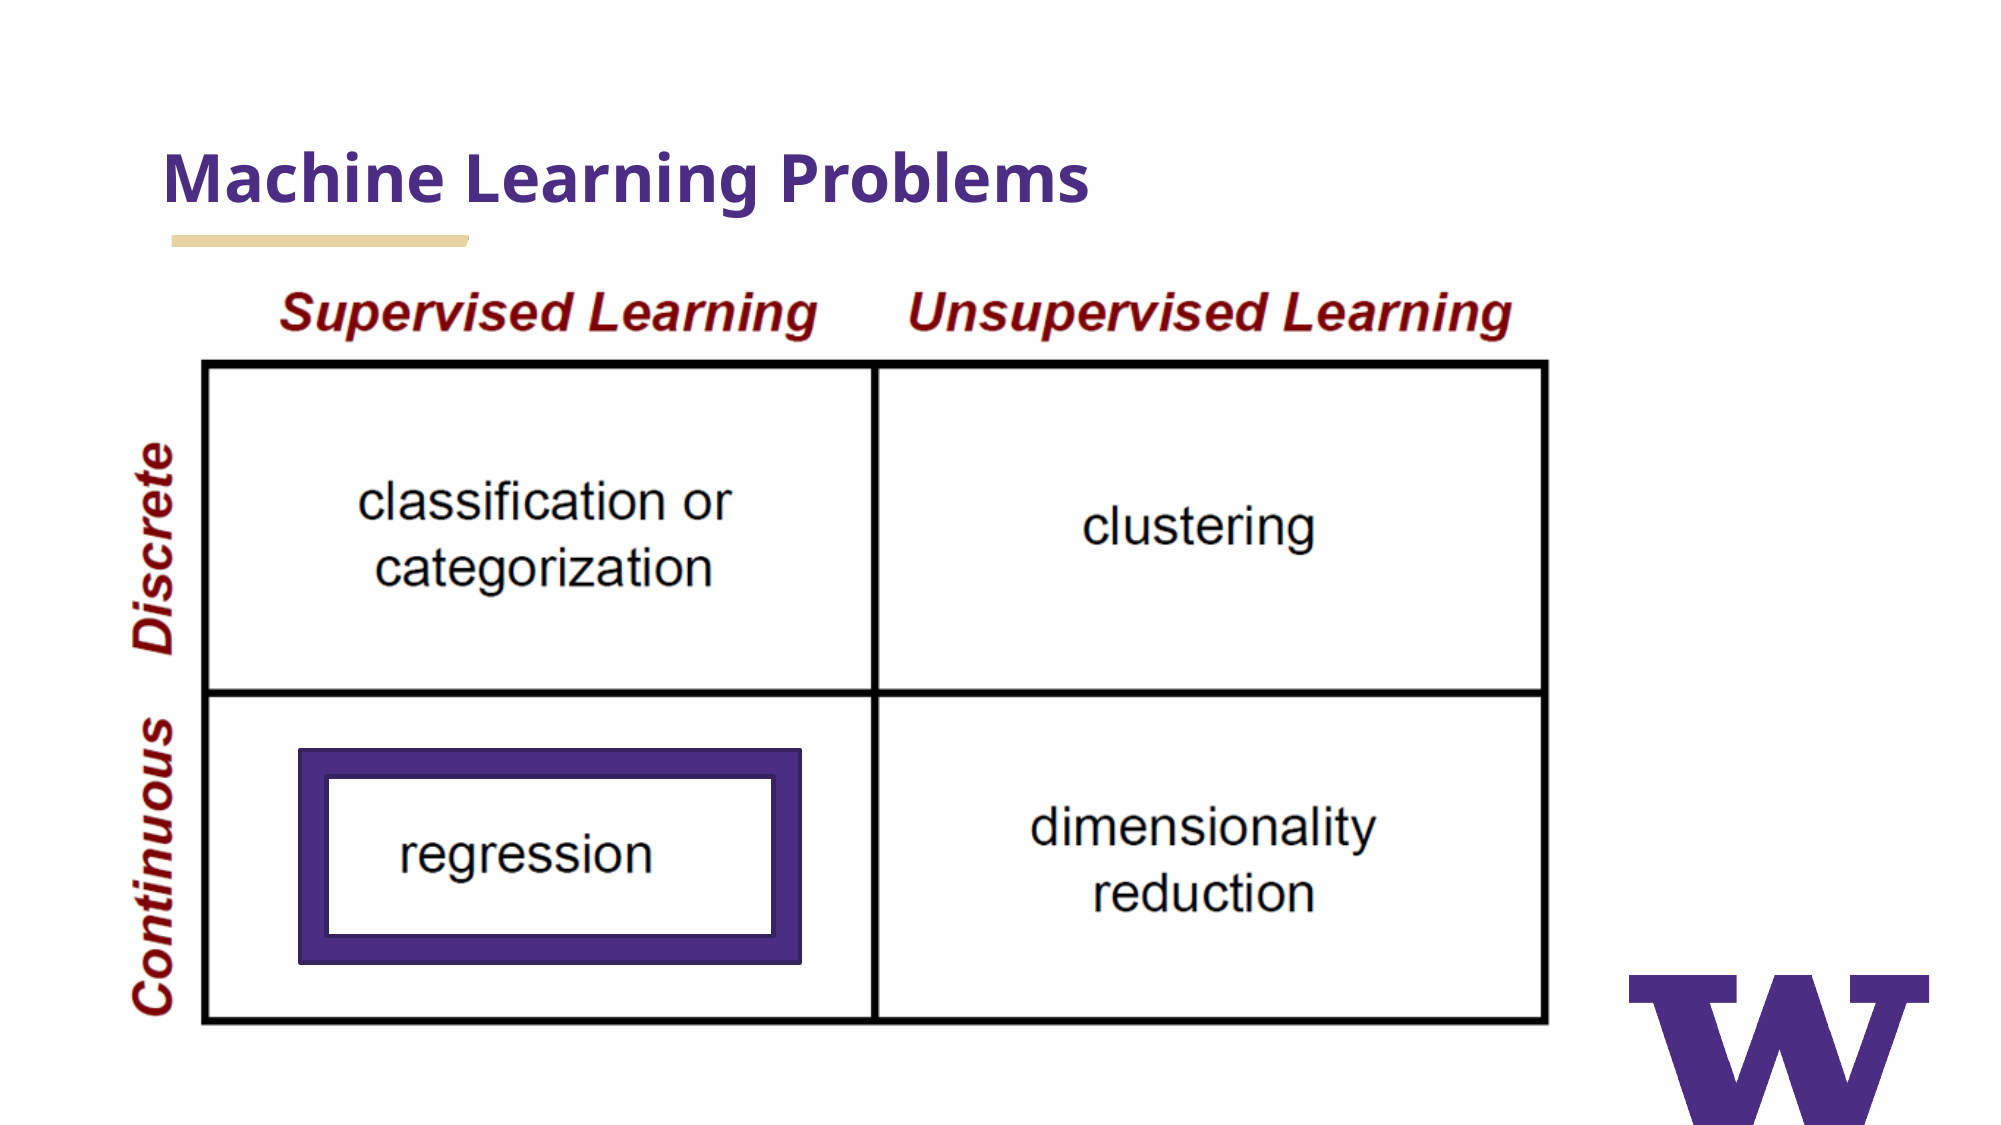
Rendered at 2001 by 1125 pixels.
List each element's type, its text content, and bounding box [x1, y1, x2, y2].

picture [171, 235, 469, 247]
picture [1629, 975, 1930, 1125]
title Machine Learning Problems [146, 60, 1937, 224]
picture [87, 249, 1588, 1089]
